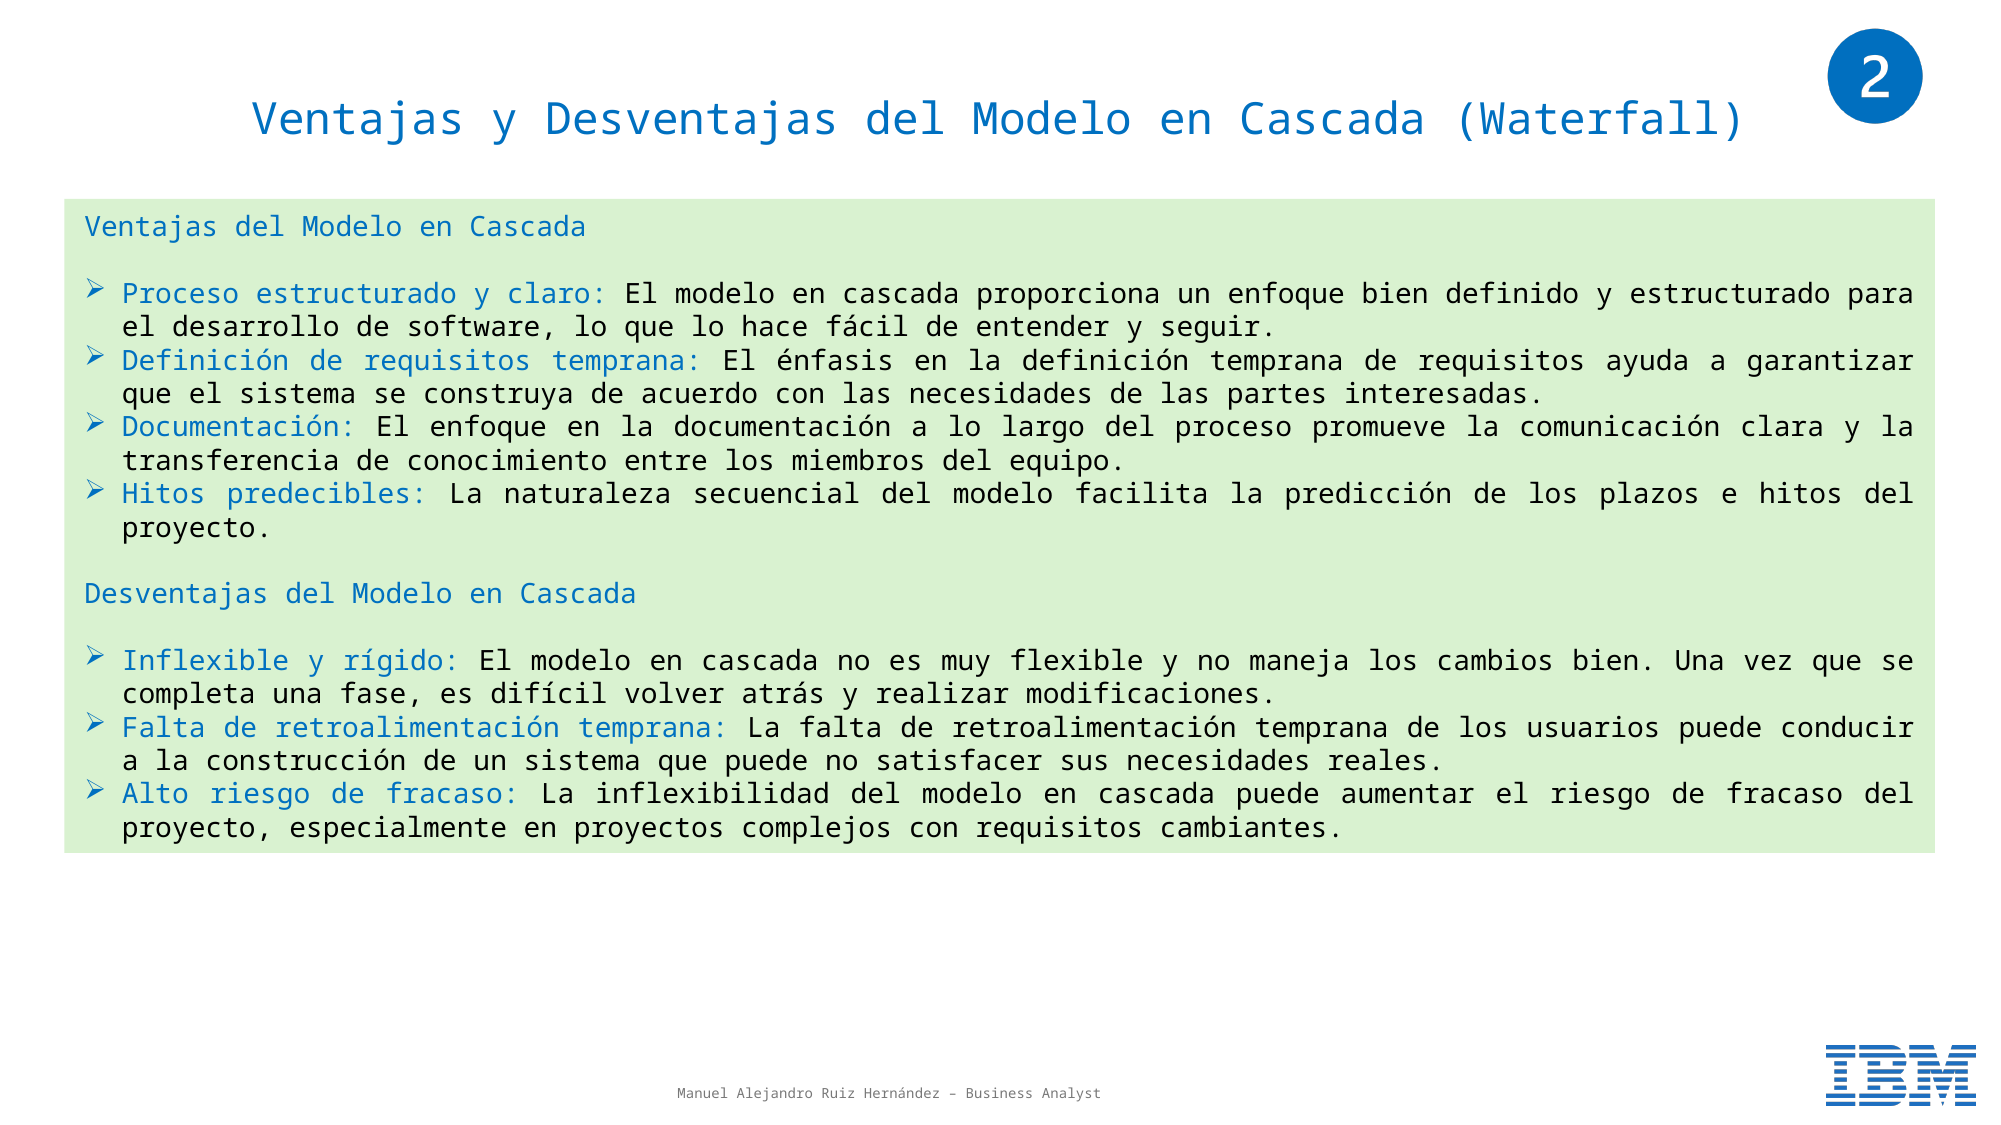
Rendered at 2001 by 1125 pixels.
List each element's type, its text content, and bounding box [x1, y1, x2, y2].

picture [1814, 16, 1935, 137]
text_box Ventajas del Modelo en Cascada Proceso estructurado y claro: El modelo en cascada proporciona un enfoque bien definido y estructurado para el desarrollo de software, lo que lo hace fácil de entender y seguir. Definición de requisitos temprana: El énfasis en la definición temprana de requisitos ayuda a garantizar que el sistema se construya de acuerdo con las necesidades de las partes interesadas. Documentación: El enfoque en la documentación a lo largo del proceso promueve la comunicación clara y la transferencia de conocimiento entre los miembros del equipo. Hitos predecibles: La naturaleza secuencial del modelo facilita la predicción de los plazos e hitos del proyecto. Desventajas del Modelo en Cascada Inflexible y rígido: El modelo en cascada no es muy flexible y no maneja los cambios bien. Una vez que se completa una fase, es difícil volver atrás y realizar modificaciones. Falta de retroalimentación temprana: La falta de retroalimentación temprana de los usuarios puede conducir a la construcción de un sistema que puede no satisfacer sus necesidades reales. Alto riesgo de fracaso: La inflexibilidad del modelo en cascada puede aumentar el riesgo de fracaso del proyecto, especialmente en proyectos complejos con requisitos cambiantes. [63, 198, 1936, 854]
footer Manuel Alejandro Ruiz Hernández – Business Analyst [662, 1063, 1338, 1124]
picture [1826, 1045, 1977, 1107]
text_box Ventajas y Desventajas del Modelo en Cascada (Waterfall) [169, 80, 1833, 154]
